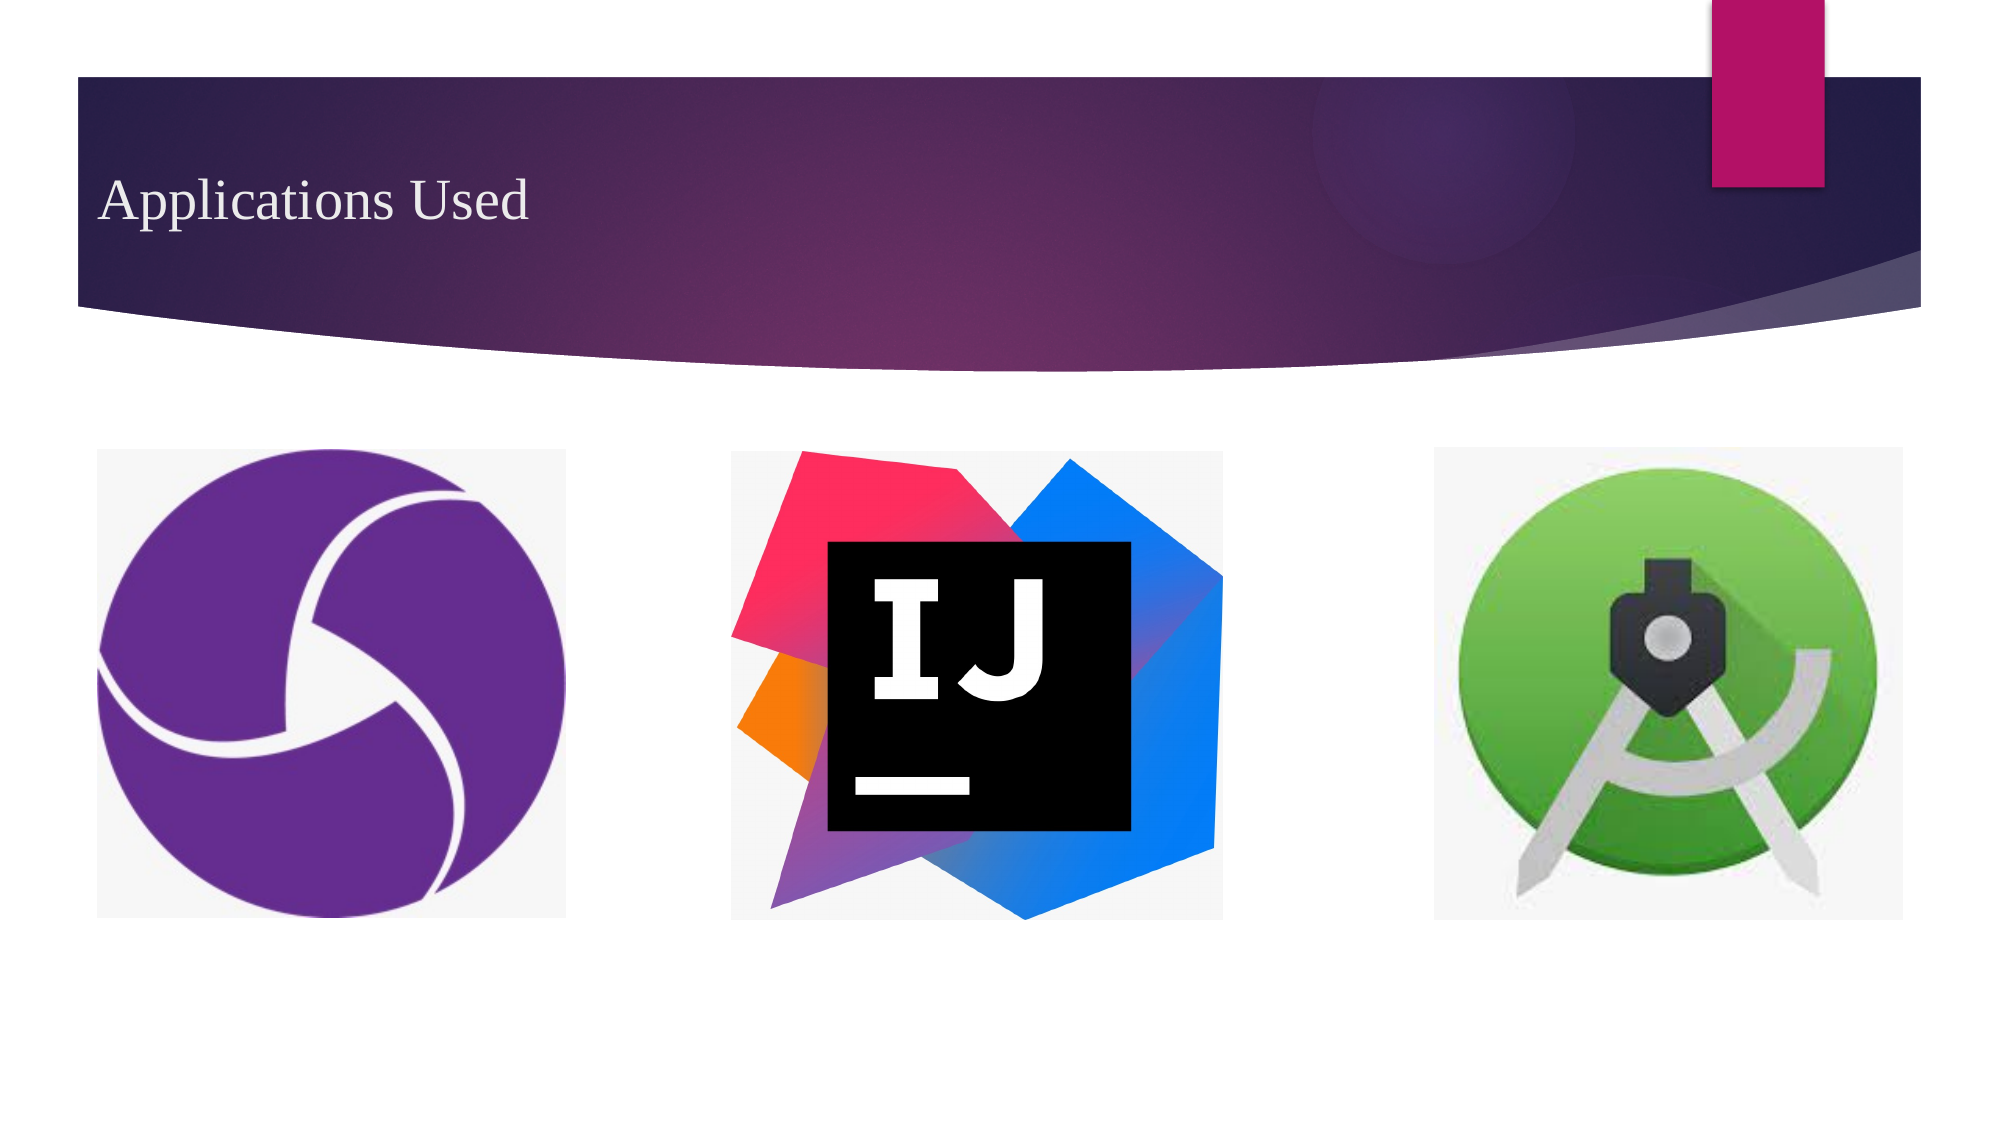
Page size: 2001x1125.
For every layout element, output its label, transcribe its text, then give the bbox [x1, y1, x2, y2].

picture [1433, 447, 1904, 921]
picture [96, 448, 567, 919]
title Applications Used [82, 115, 1520, 278]
picture [731, 451, 1223, 921]
